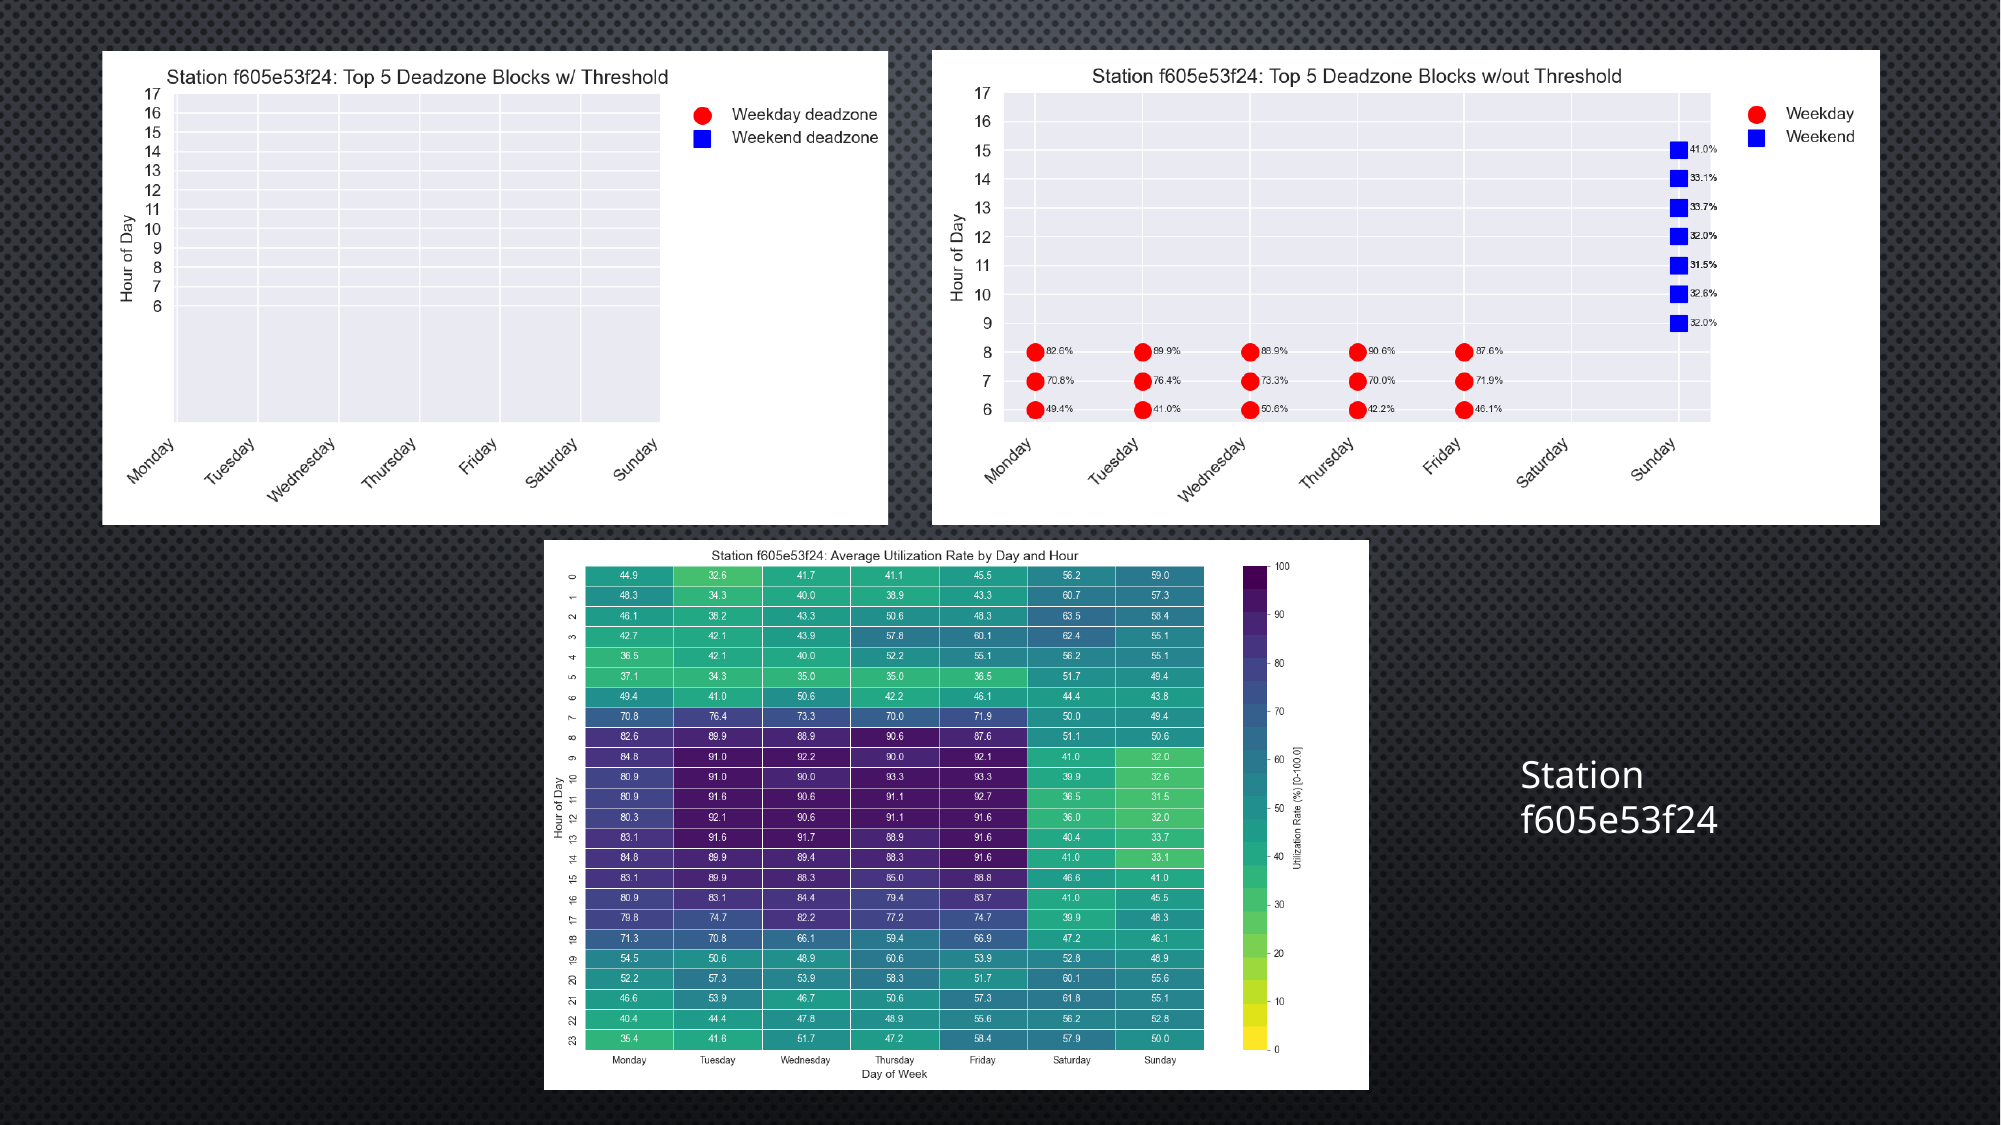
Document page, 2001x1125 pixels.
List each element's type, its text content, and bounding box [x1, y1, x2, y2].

picture [931, 50, 1880, 525]
text_box Station f605e53f24 [1505, 743, 1881, 849]
picture [544, 540, 1369, 1091]
picture [102, 51, 889, 525]
